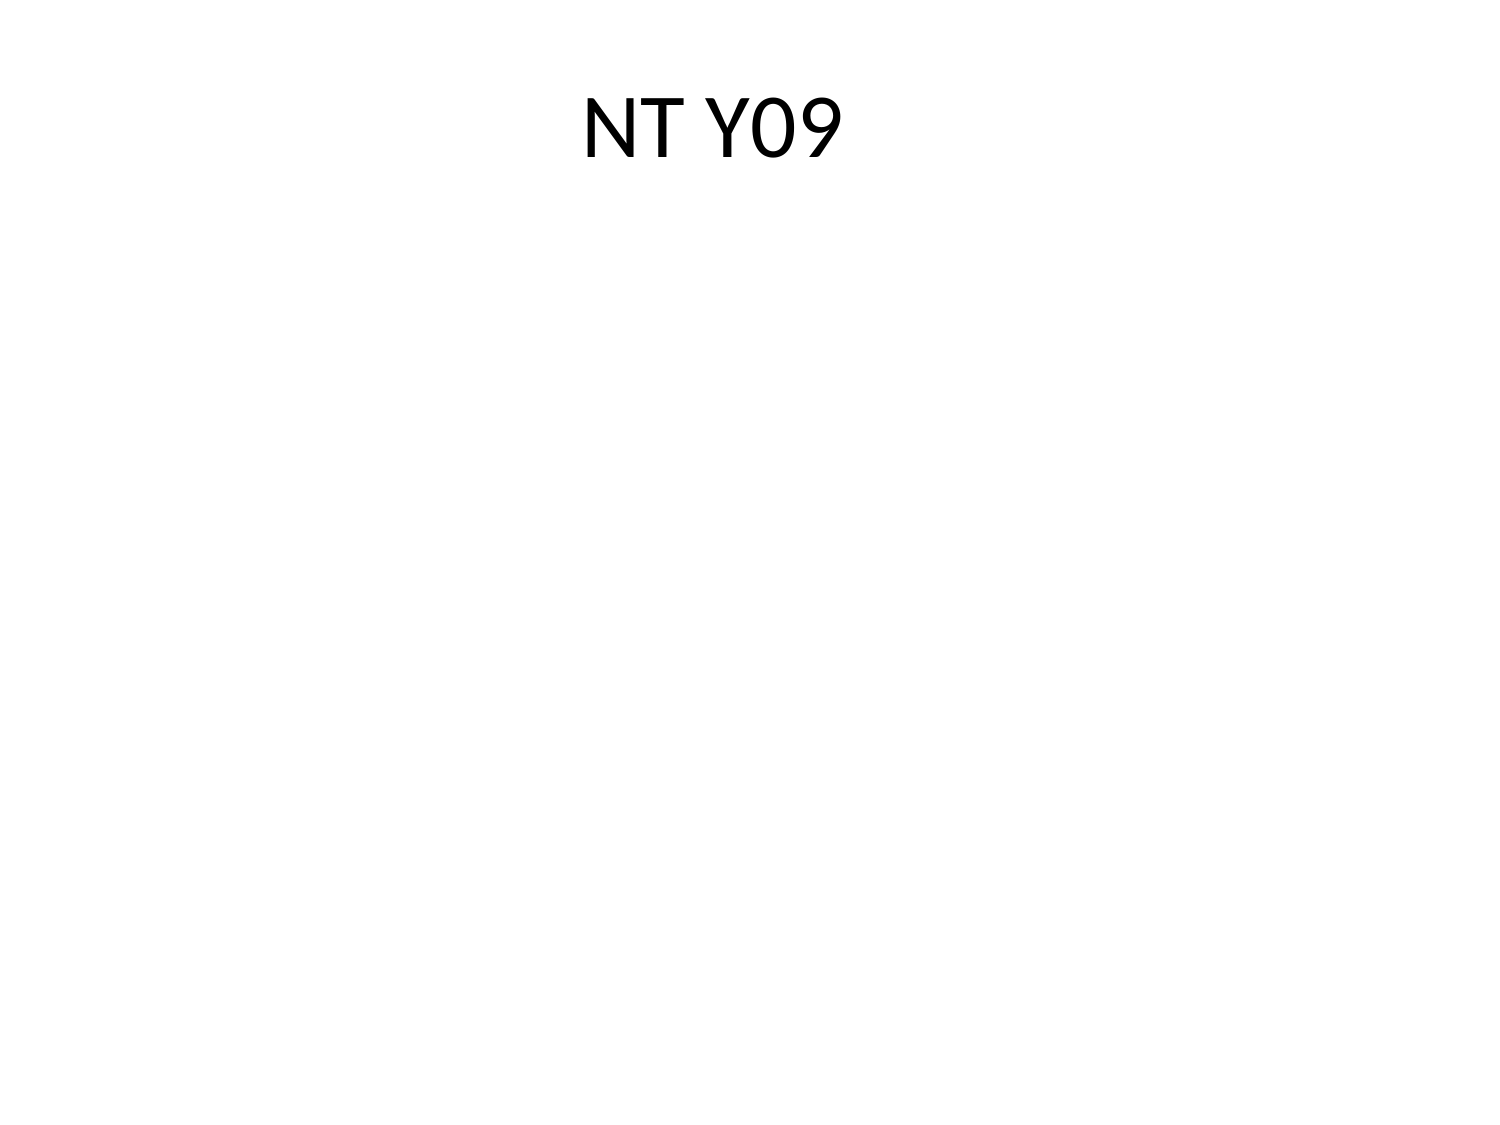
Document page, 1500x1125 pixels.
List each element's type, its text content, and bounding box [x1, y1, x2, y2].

title NT Y09 [75, 0, 1350, 242]
